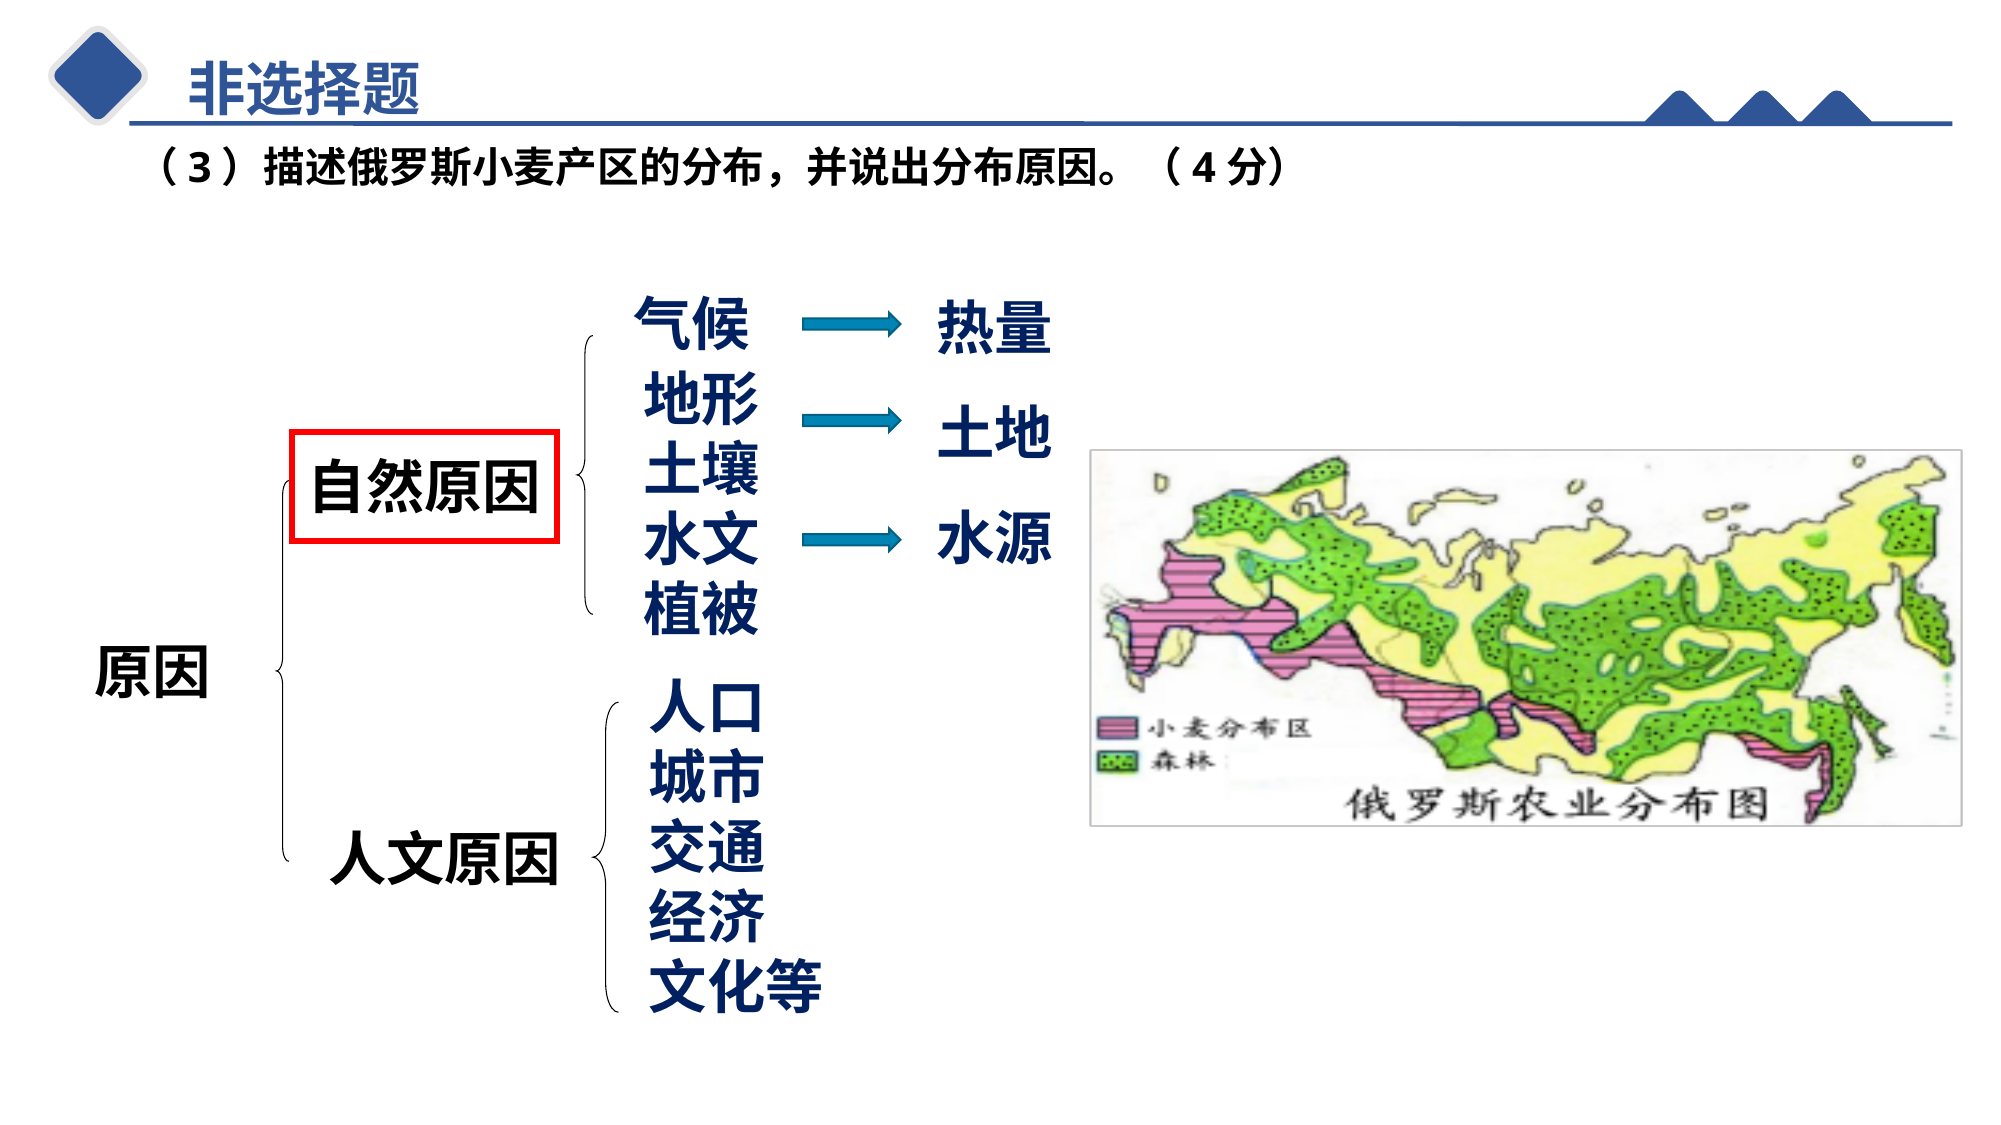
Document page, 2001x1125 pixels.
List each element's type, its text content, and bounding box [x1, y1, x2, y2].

text_box [802, 525, 902, 554]
text_box [590, 701, 619, 1013]
text_box [575, 335, 594, 615]
text_box 热量 土地 水源 [921, 248, 1286, 754]
text_box [274, 480, 290, 862]
text_box [802, 310, 902, 338]
text_box [291, 431, 558, 542]
text_box 地形 土壤 水文 植被 [628, 355, 776, 650]
text_box 人文原因 [313, 814, 577, 900]
text_box [802, 406, 902, 435]
text_box 人口 城市 交通 经济 文化等 [634, 662, 998, 1098]
picture [1048, 421, 1966, 900]
text_box （3）描述俄罗斯小麦产区的分布，并说出分布原因。（4分） [121, 133, 1362, 198]
text_box 气候 [618, 279, 766, 505]
text_box 原因 [80, 628, 227, 713]
